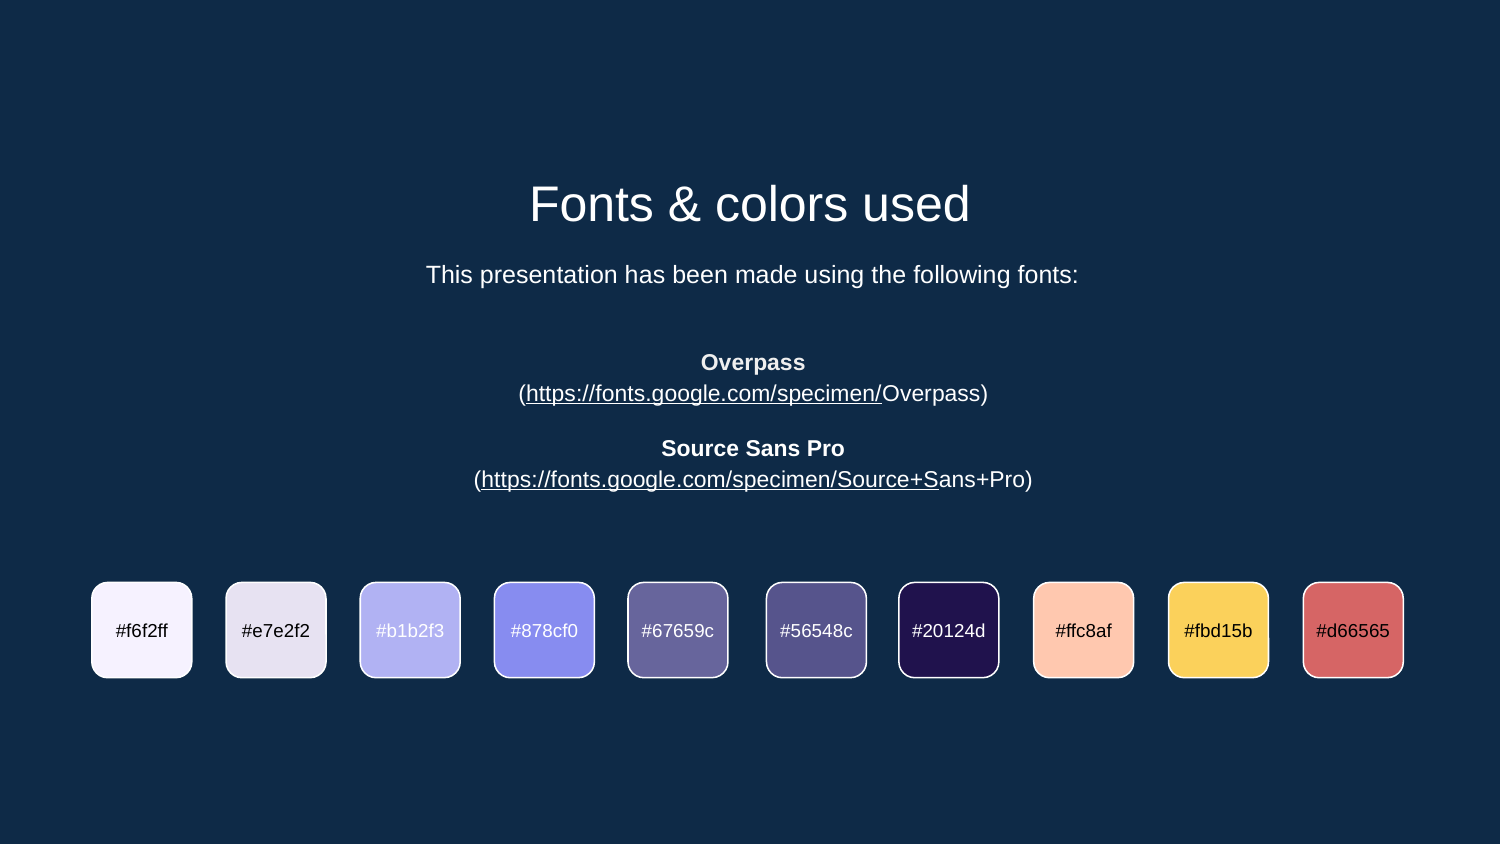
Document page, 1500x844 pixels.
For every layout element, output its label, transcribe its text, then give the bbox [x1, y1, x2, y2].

title Fonts & colors used [171, 156, 1328, 236]
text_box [91, 582, 1409, 678]
list This presentation has been made using the following fonts: [175, 239, 1332, 312]
list Overpass (https://fonts.google.com/specimen/Overpass) Source Sans Pro (https://fonts.google.com/specimen/Source+Sans+Pro) [175, 314, 1332, 521]
